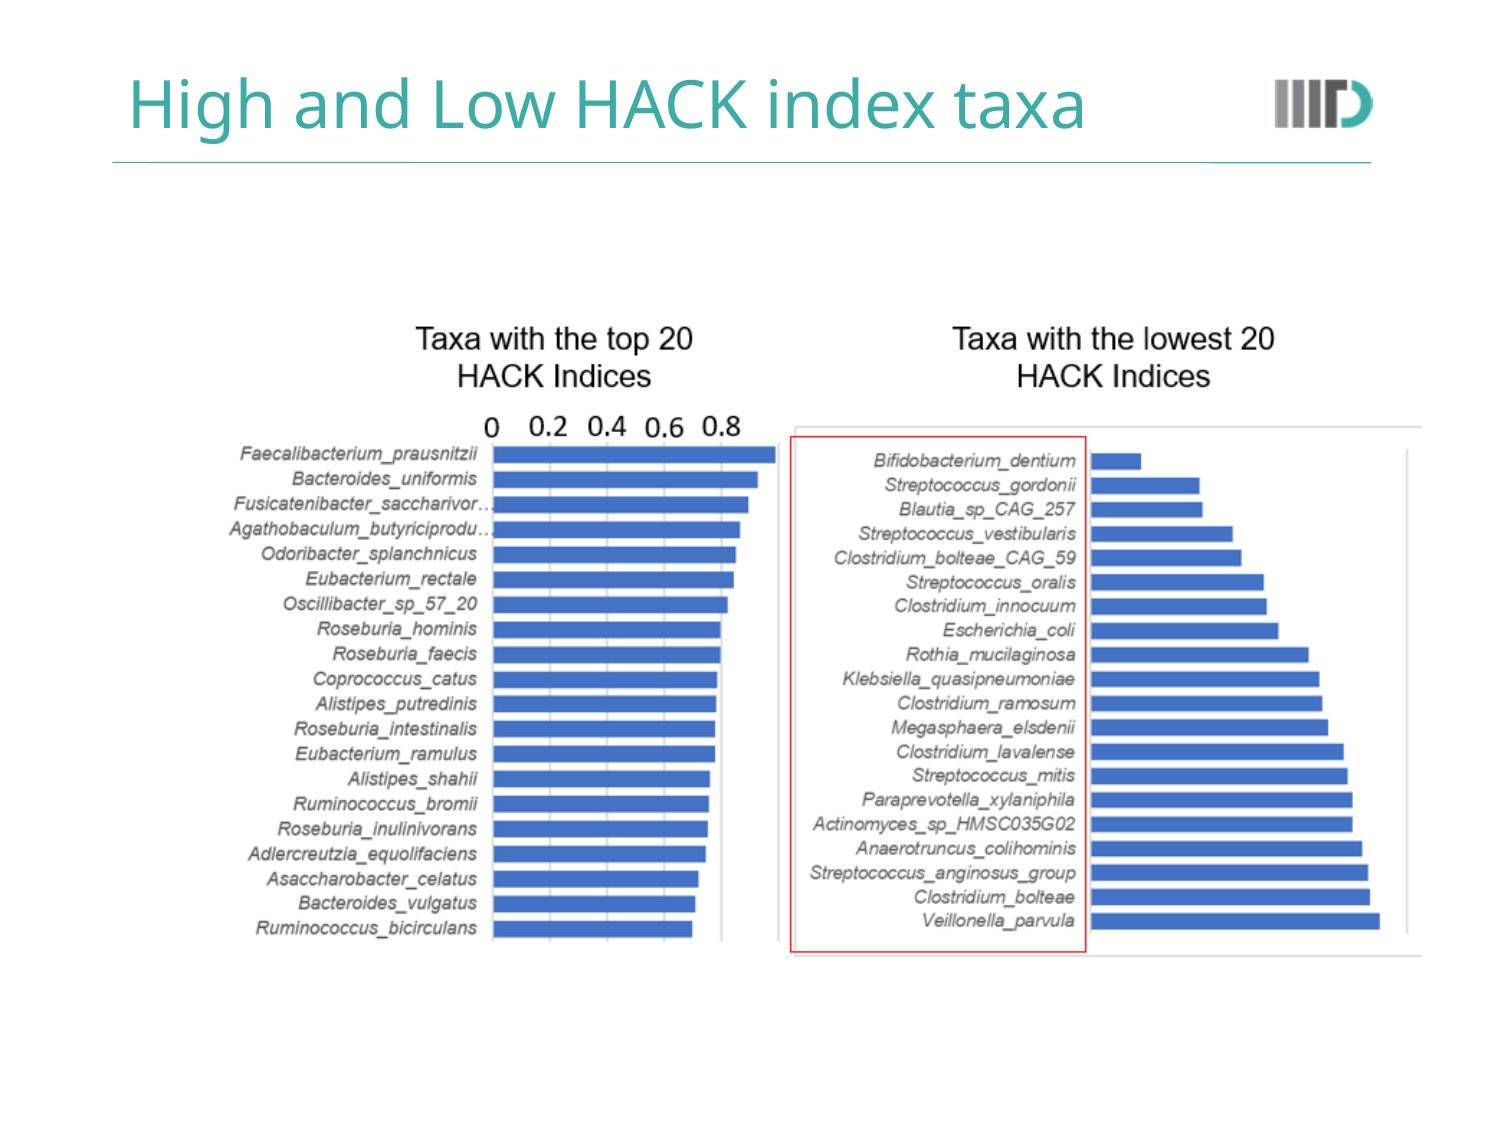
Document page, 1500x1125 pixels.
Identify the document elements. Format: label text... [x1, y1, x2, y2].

picture [1256, 67, 1388, 141]
picture [203, 324, 1422, 973]
title High and Low HACK index taxa [112, 52, 1236, 163]
